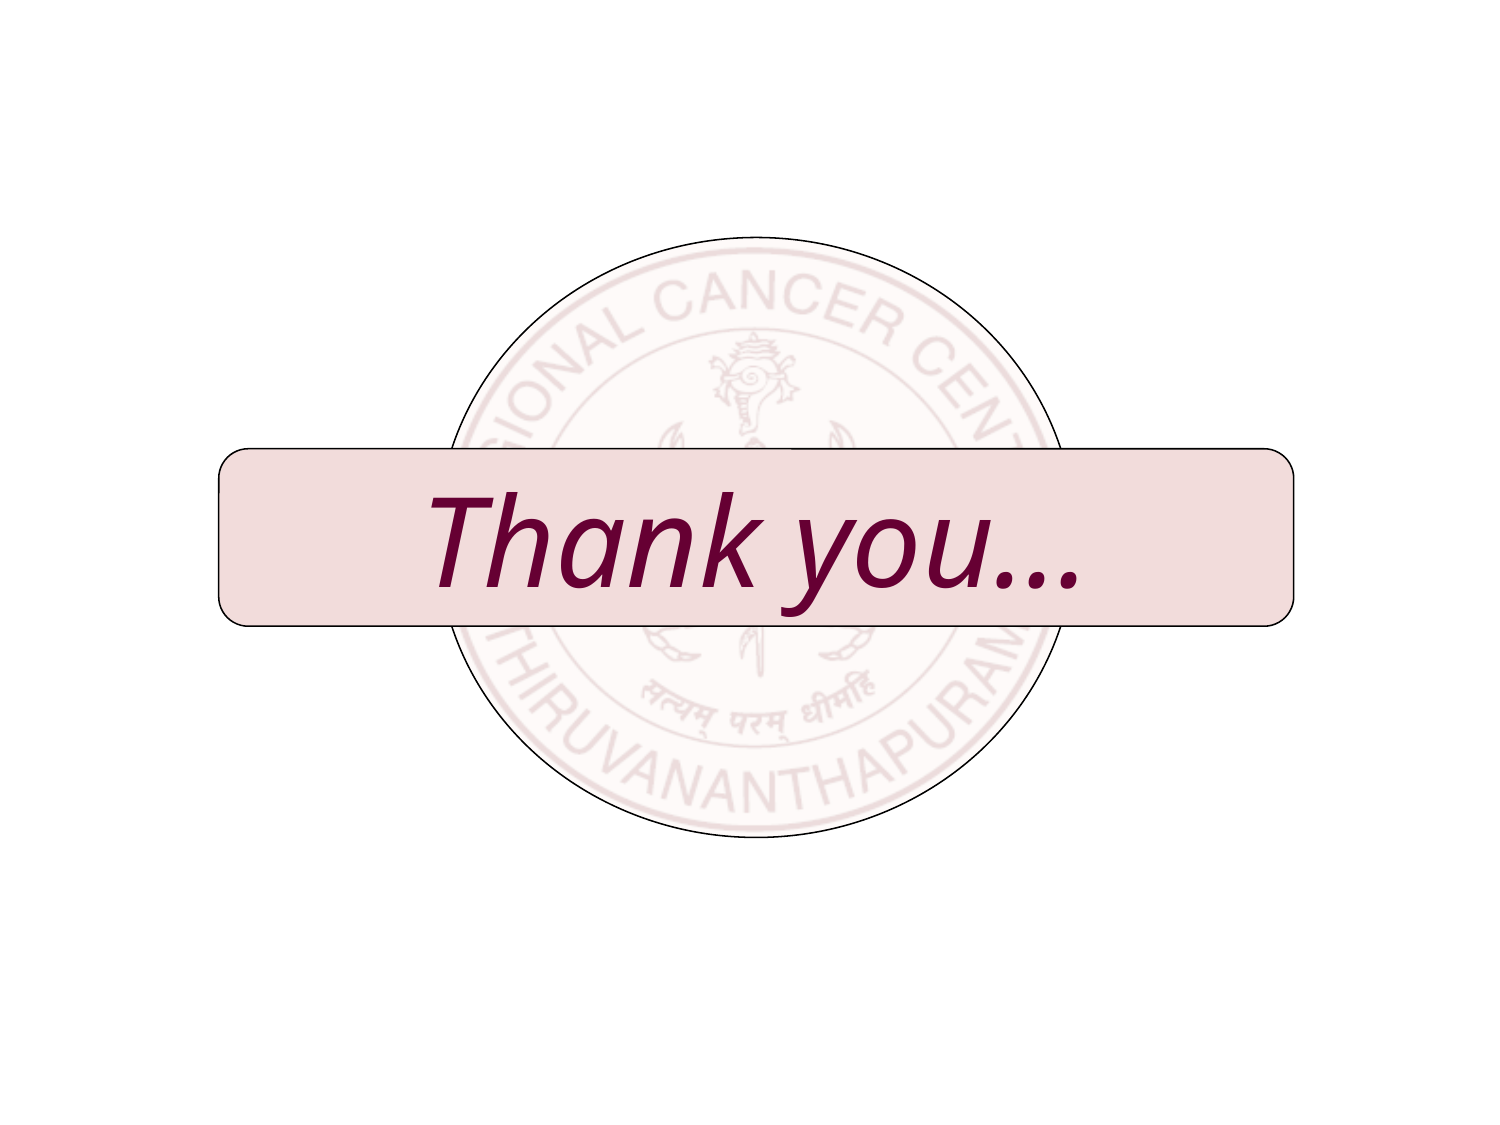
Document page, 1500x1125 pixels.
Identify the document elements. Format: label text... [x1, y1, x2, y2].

text_box Thank you… [218, 448, 1294, 627]
text_box [451, 237, 1061, 448]
text_box [452, 627, 1061, 838]
